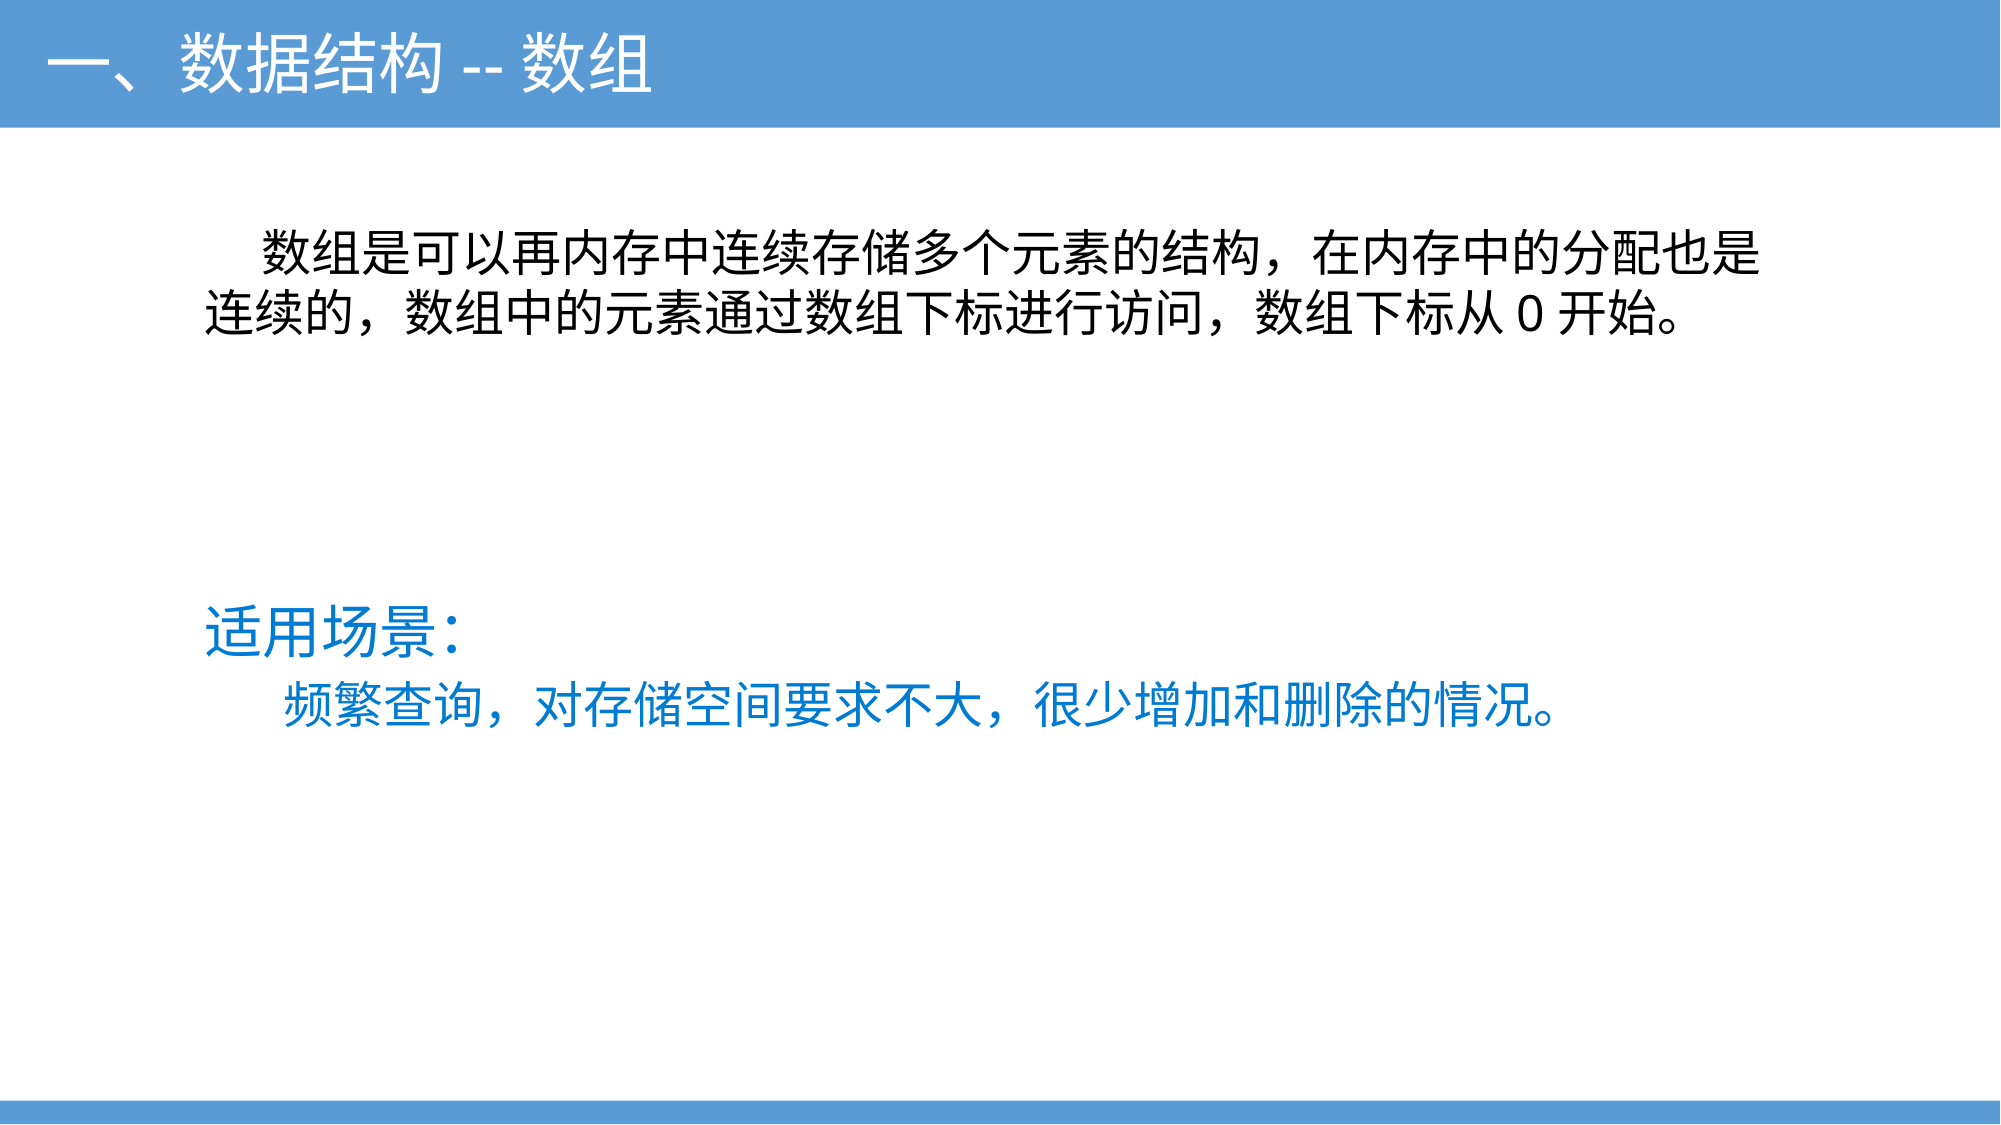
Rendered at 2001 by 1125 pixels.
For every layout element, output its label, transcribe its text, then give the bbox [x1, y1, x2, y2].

text_box 数组是可以再内存中连续存储多个元素的结构，在内存中的分配也是连续的，数组中的元素通过数组下标进行访问，数组下标从0开始。 [189, 213, 1811, 507]
text_box 一、数据结构--数组 [30, 13, 993, 109]
text_box 适用场景： 频繁查询，对存储空间要求不大，很少增加和删除的情况。 [189, 587, 1563, 743]
